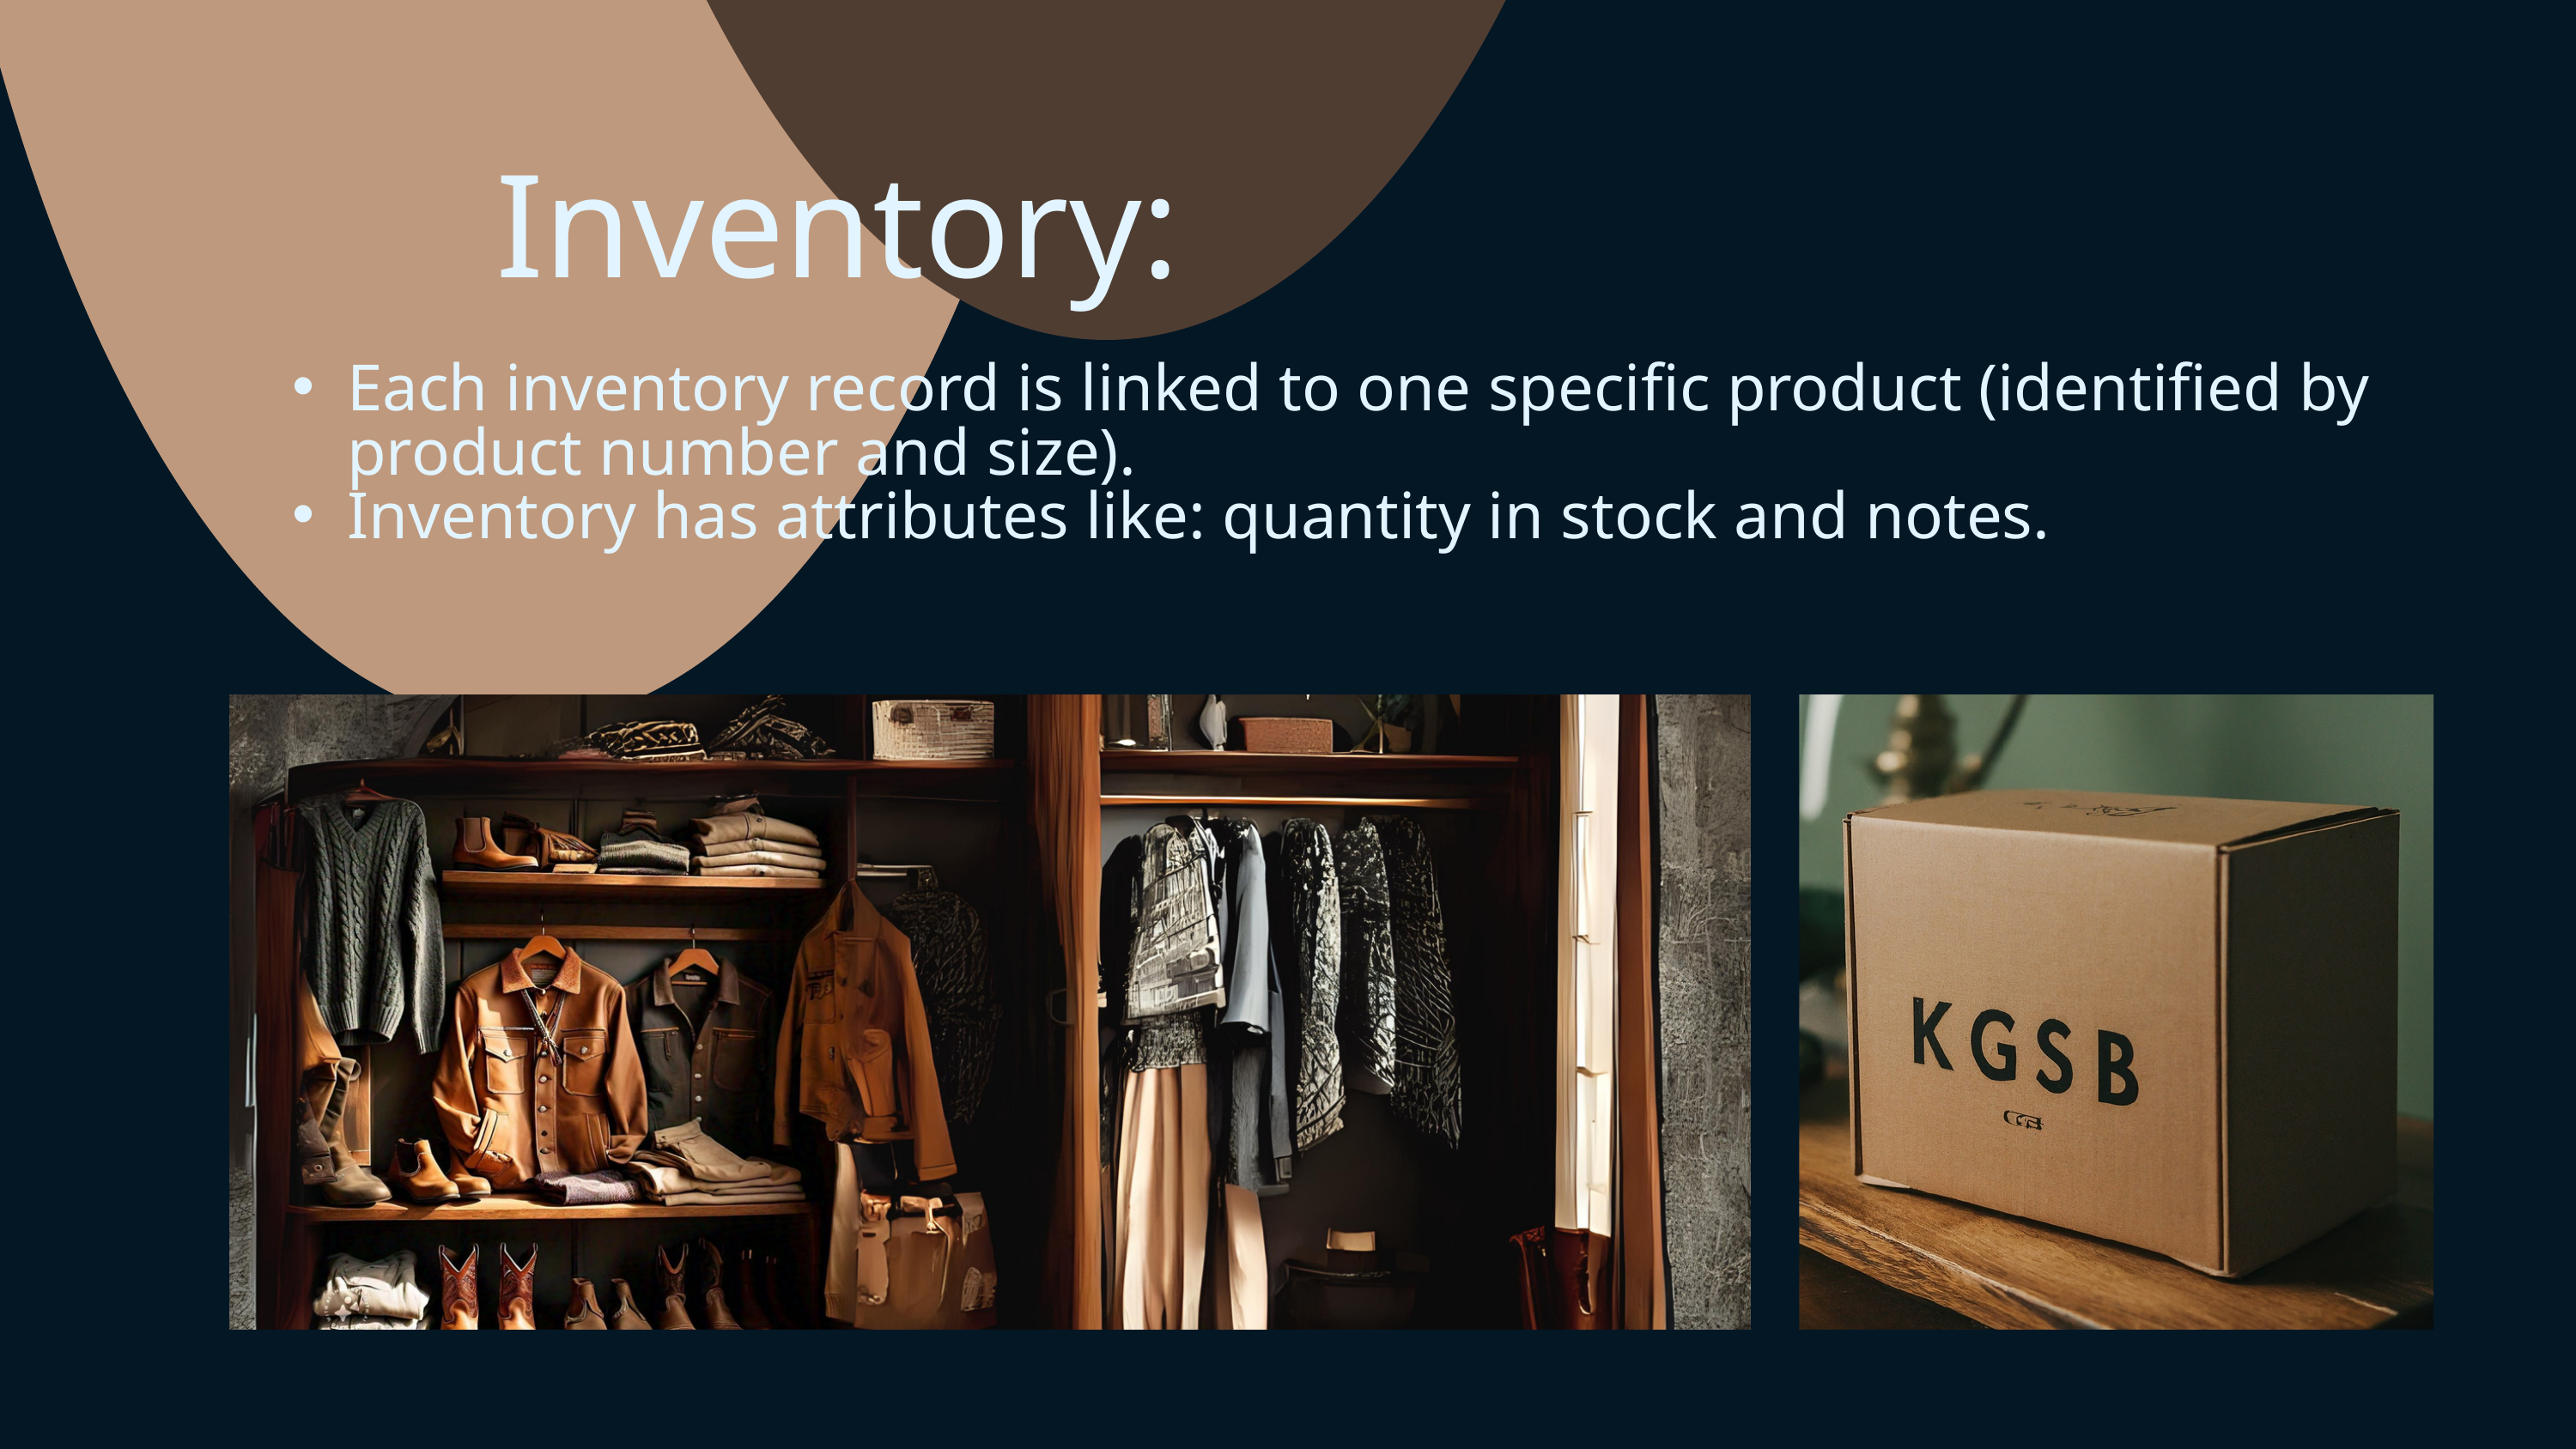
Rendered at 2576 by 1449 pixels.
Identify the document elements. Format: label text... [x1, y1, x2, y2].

text_box Each inventory record is linked to one specific product (identified by product number and size). Inventory has attributes like: quantity in stock and notes. [238, 360, 2425, 552]
text_box Inventory: [250, 163, 1426, 306]
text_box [228, 694, 2434, 1330]
